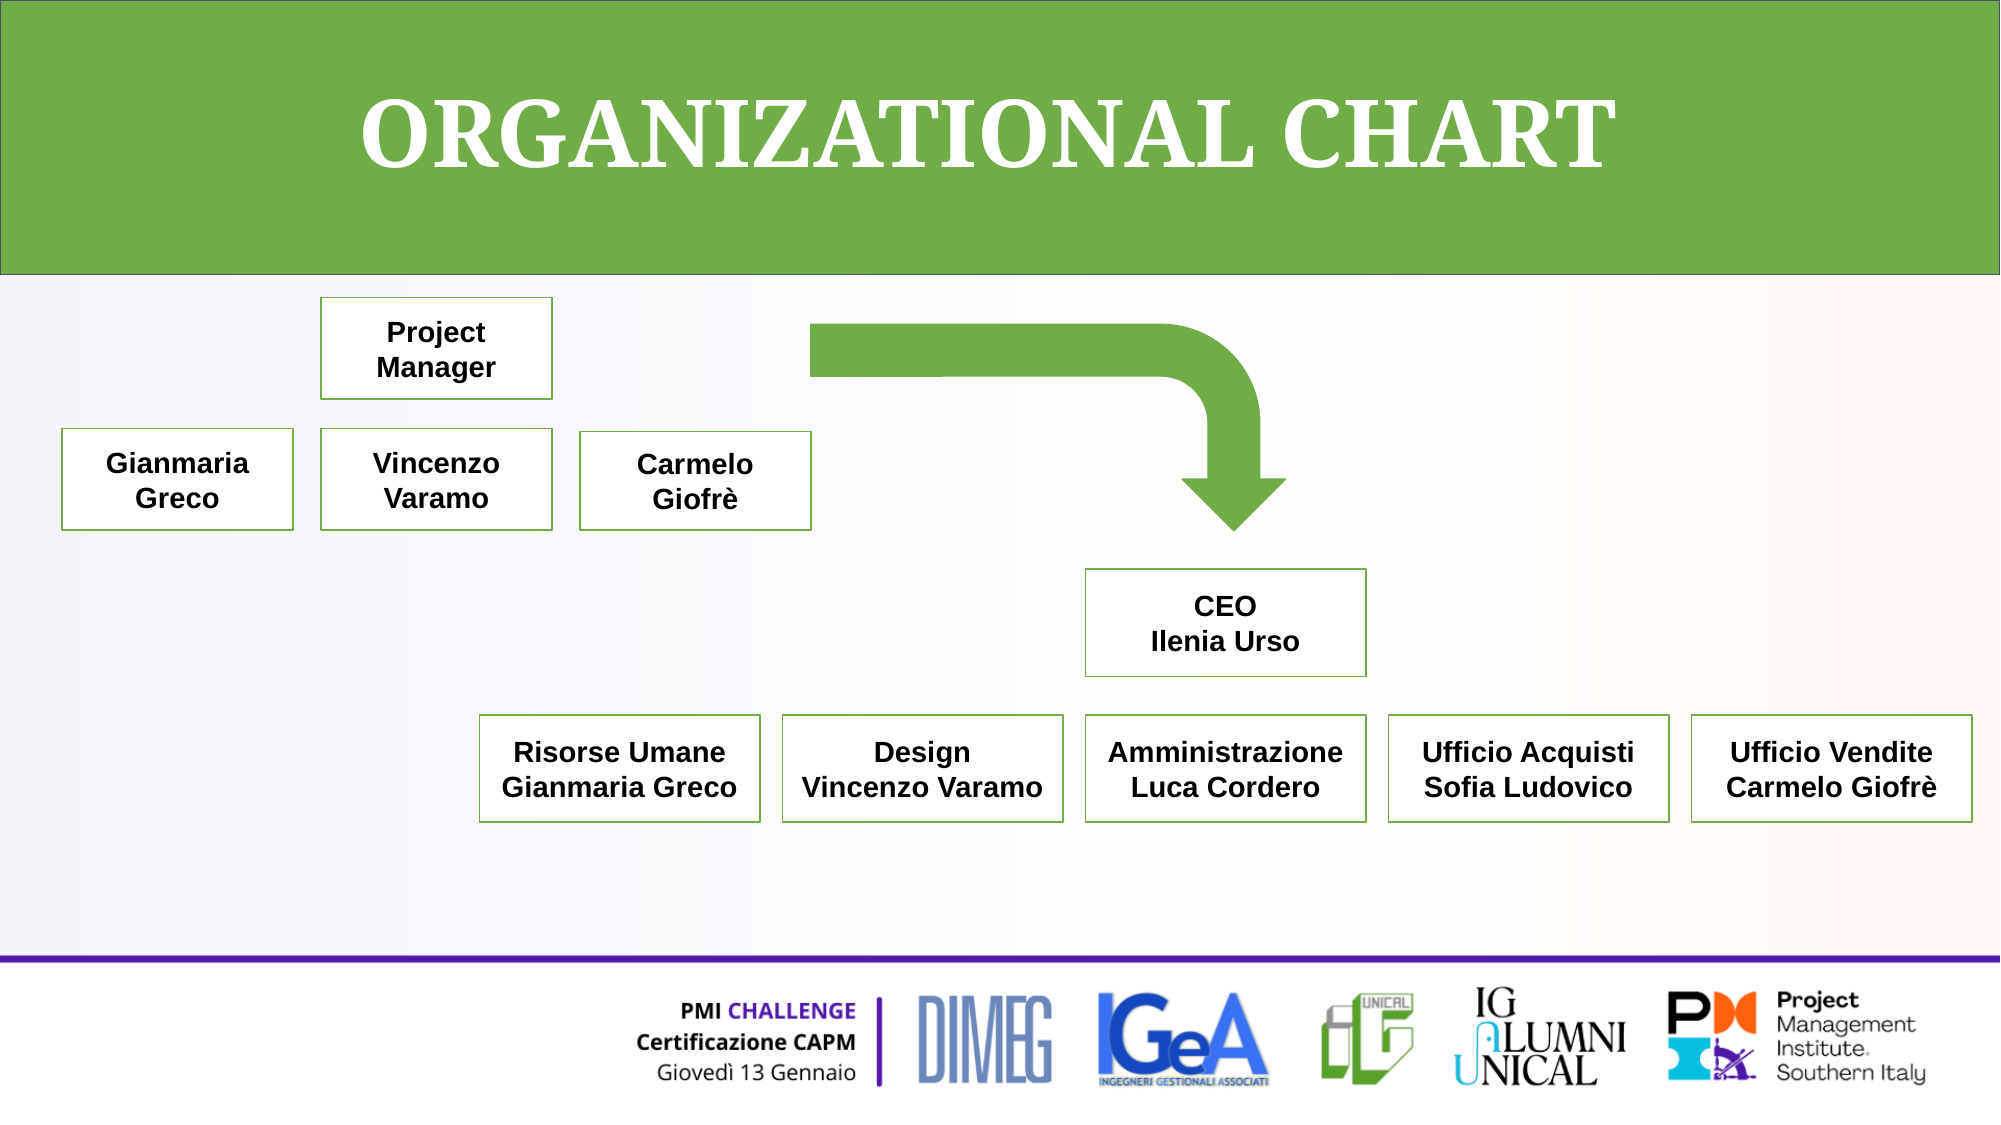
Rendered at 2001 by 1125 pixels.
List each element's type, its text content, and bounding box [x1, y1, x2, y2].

title ORGANIZATIONAL CHART [293, 6, 1683, 269]
text_box Gianmaria Greco [61, 428, 293, 530]
text_box Design Vincenzo Varamo [782, 714, 1063, 823]
text_box [0, 0, 2000, 275]
text_box Vincenzo Varamo [320, 428, 552, 530]
text_box [810, 324, 1286, 531]
text_box CEO Ilenia Urso [1085, 568, 1366, 677]
text_box Ufficio Vendite Carmelo Giofrè [1691, 714, 1972, 823]
text_box Carmelo Giofrè [579, 431, 811, 530]
picture [0, 275, 2000, 1125]
text_box Amministrazione Luca Cordero [1085, 714, 1366, 823]
text_box Risorse Umane Gianmaria Greco [479, 714, 760, 823]
text_box Ufficio Acquisti Sofia Ludovico [1388, 714, 1669, 823]
text_box Project Manager [320, 297, 552, 400]
